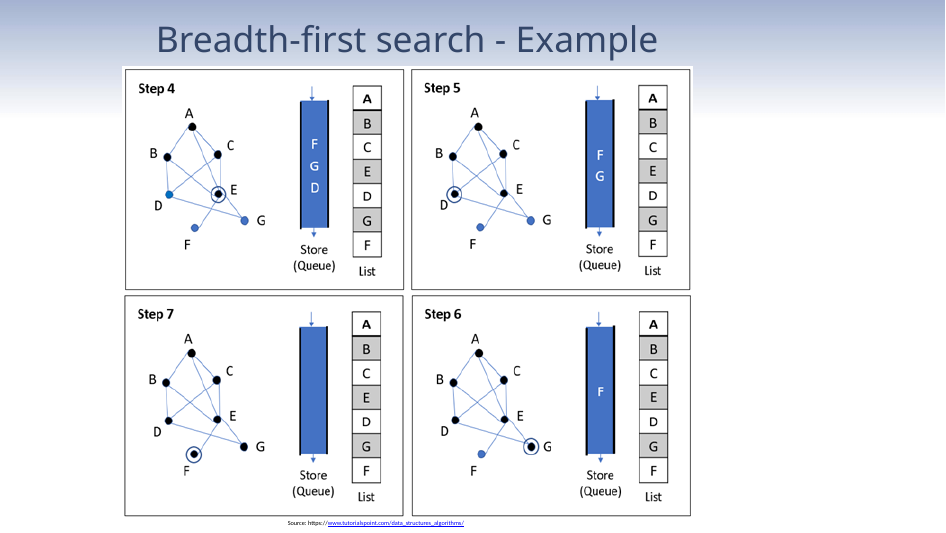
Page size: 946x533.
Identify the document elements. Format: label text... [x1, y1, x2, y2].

picture [0, 0, 945, 519]
text_box Breadth-first search - Example [153, 15, 734, 60]
